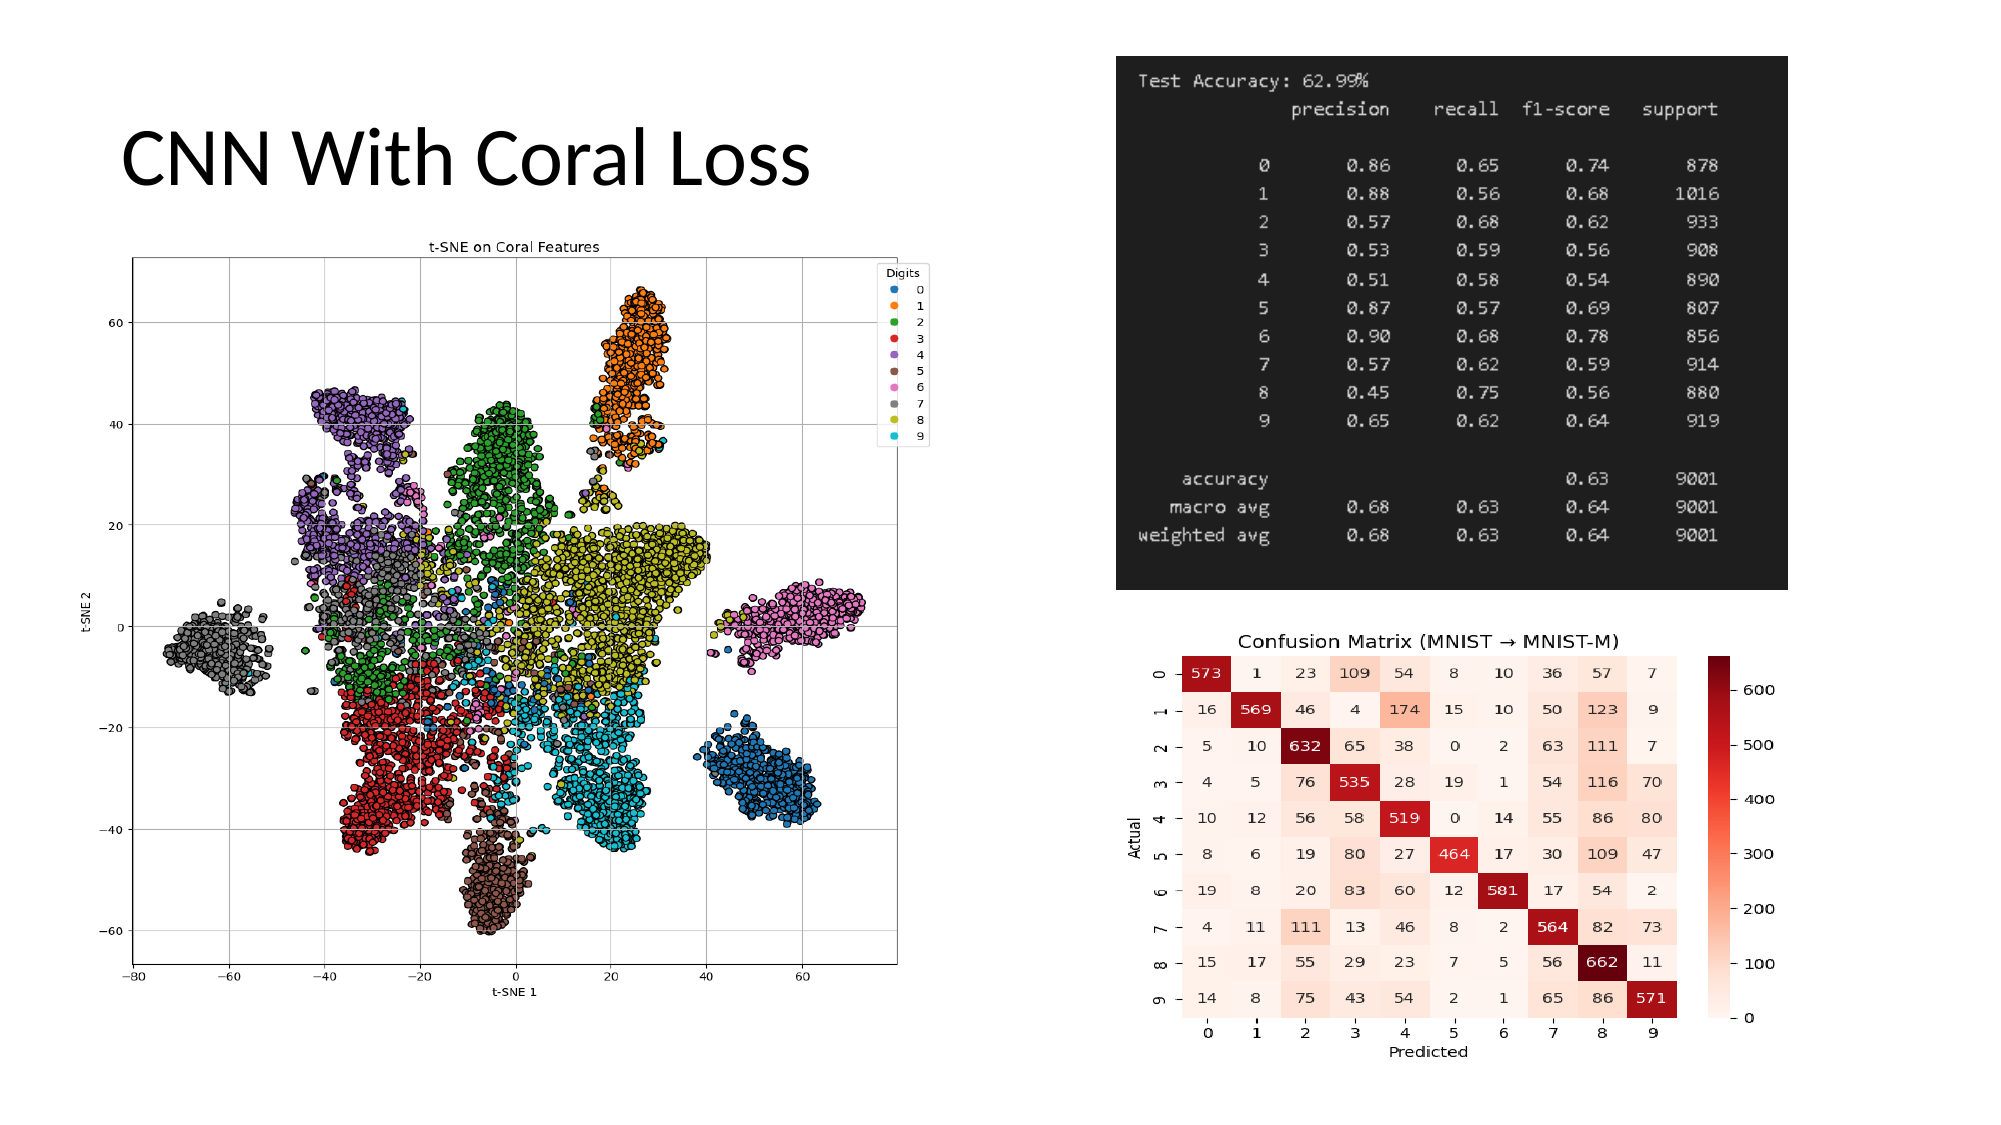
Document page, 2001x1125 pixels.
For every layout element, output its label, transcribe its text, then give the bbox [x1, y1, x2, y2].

picture [72, 233, 937, 1005]
text_box CNN With Coral Loss [106, 94, 861, 210]
picture [1116, 56, 1788, 590]
picture [1116, 624, 1788, 1069]
